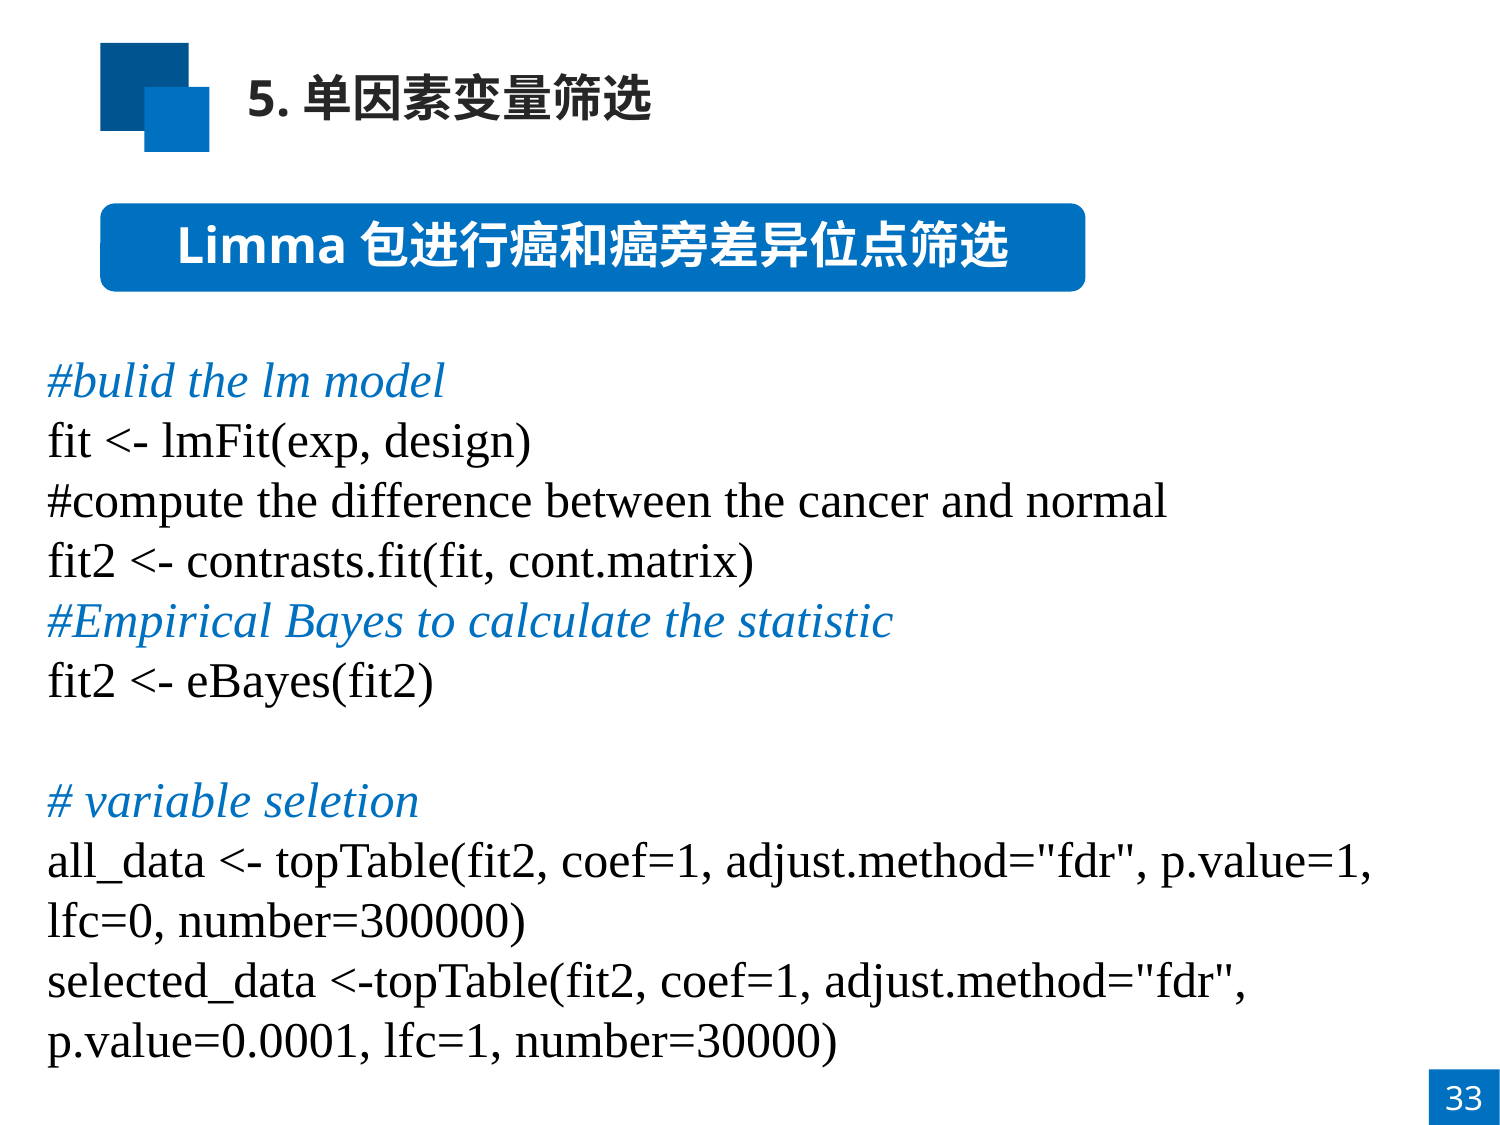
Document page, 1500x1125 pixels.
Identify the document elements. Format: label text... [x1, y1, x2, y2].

text_box Limma包进行癌和癌旁差异位点筛选 [99, 202, 1087, 293]
text_box 5.单因素变量筛选 [232, 59, 1400, 135]
text_box #bulid the lm model fit <- lmFit(exp, design) #compute the difference between the cancer and normal fit2 <- contrasts.fit(fit, cont.matrix) #Empirical Bayes to calculate the statistic fit2 <- eBayes(fit2) # variable seletion all_data <- topTable(fit2, coef=1, adjust.method="fdr", p.value=1, lfc=0, number=300000) selected_data <-topTable(fit2, coef=1, adjust.method="fdr", p.value=0.0001, lfc=1, number=30000) [32, 339, 1500, 1075]
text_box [200, 1069, 1500, 1125]
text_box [100, 42, 210, 152]
